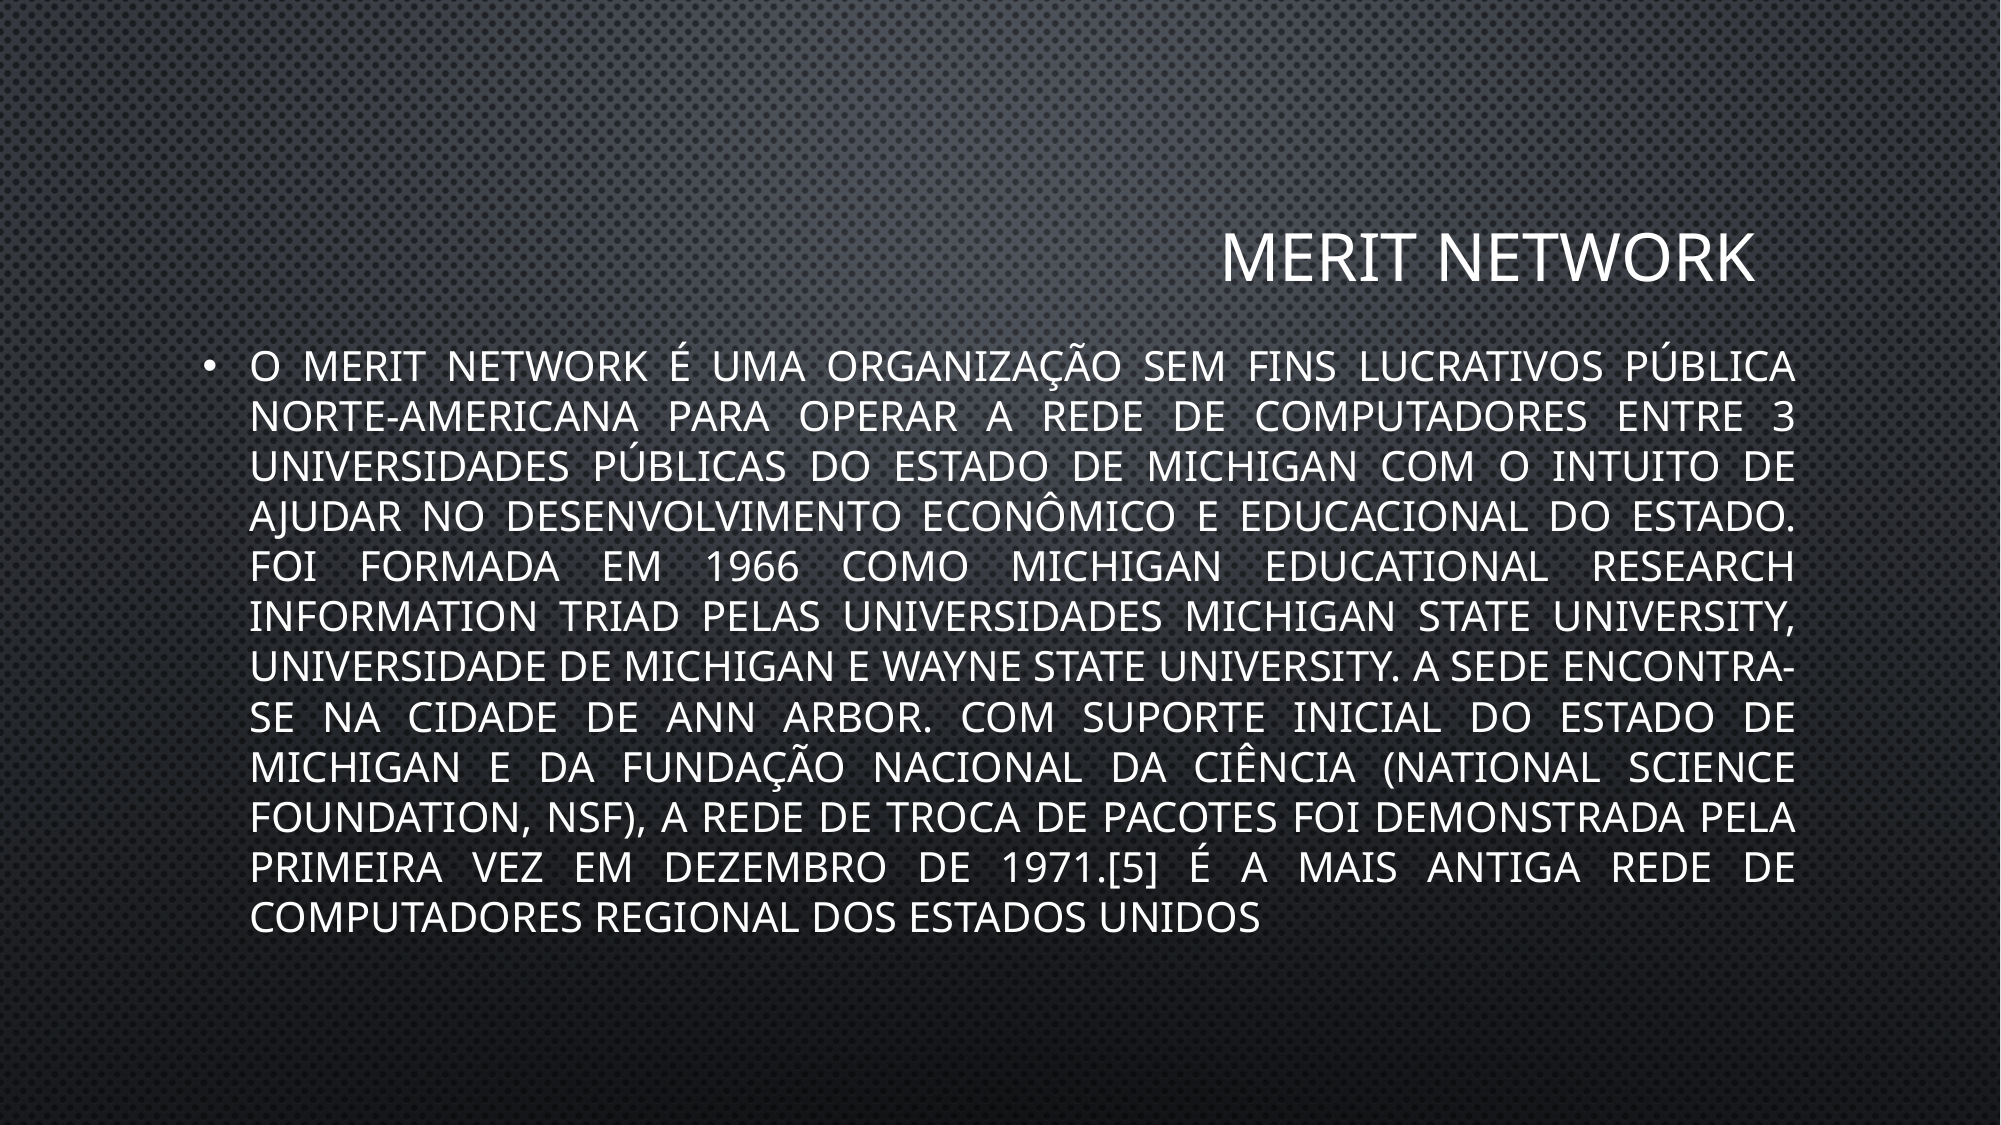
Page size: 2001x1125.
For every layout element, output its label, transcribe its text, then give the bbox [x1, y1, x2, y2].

title Merit Network [1204, 96, 1813, 330]
list O Merit Network é uma organização sem fins lucrativos pública norte-americana para operar a rede de computadores entre 3 universidades públicas do estado de Michigan com o intuito de ajudar no desenvolvimento econômico e educacional do estado. Foi formada em 1966 como Michigan Educational Research Information Triad pelas universidades Michigan State University, Universidade de Michigan e Wayne State University. A sede encontra-se na cidade de Ann Arbor. Com suporte inicial do estado de Michigan e da Fundação Nacional da Ciência (National Science Foundation, NSF), a rede de troca de pacotes foi demonstrada pela primeira vez em dezembro de 1971.[5] É a mais antiga rede de computadores regional dos Estados Unidos [187, 330, 1813, 950]
